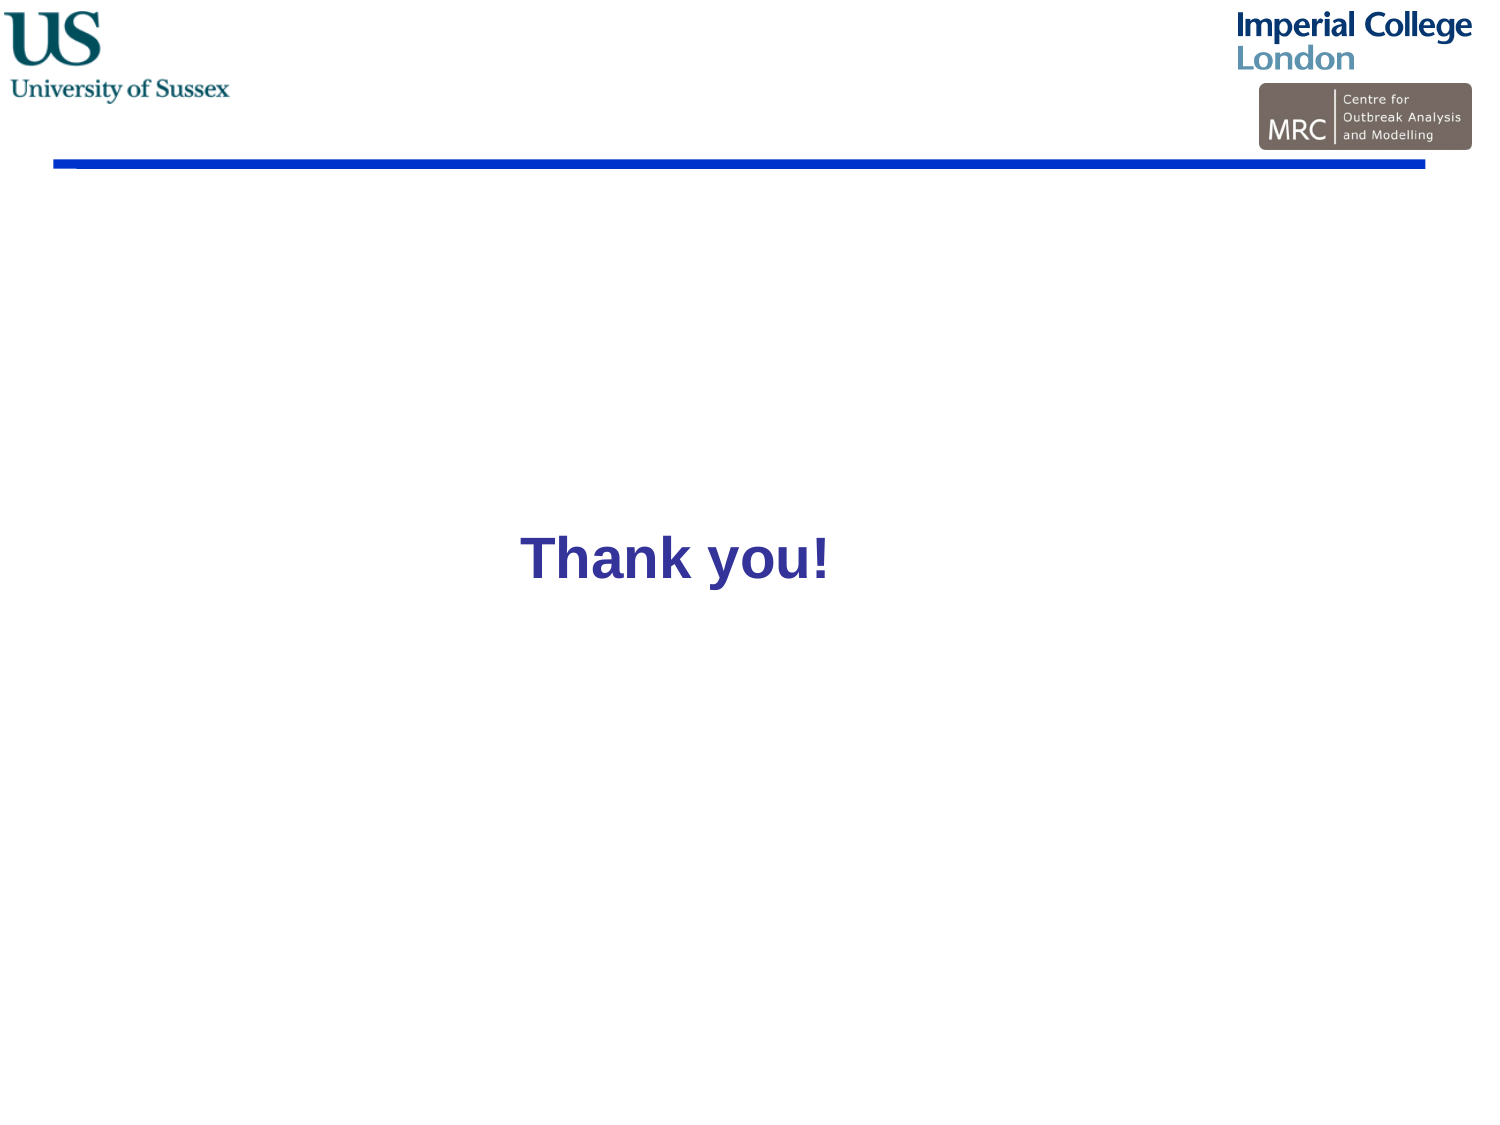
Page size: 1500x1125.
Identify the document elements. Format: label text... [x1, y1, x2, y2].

picture [1238, 11, 1472, 70]
text_box Thank you! [17, 512, 1334, 598]
picture [1259, 83, 1472, 150]
picture [4, 11, 230, 104]
